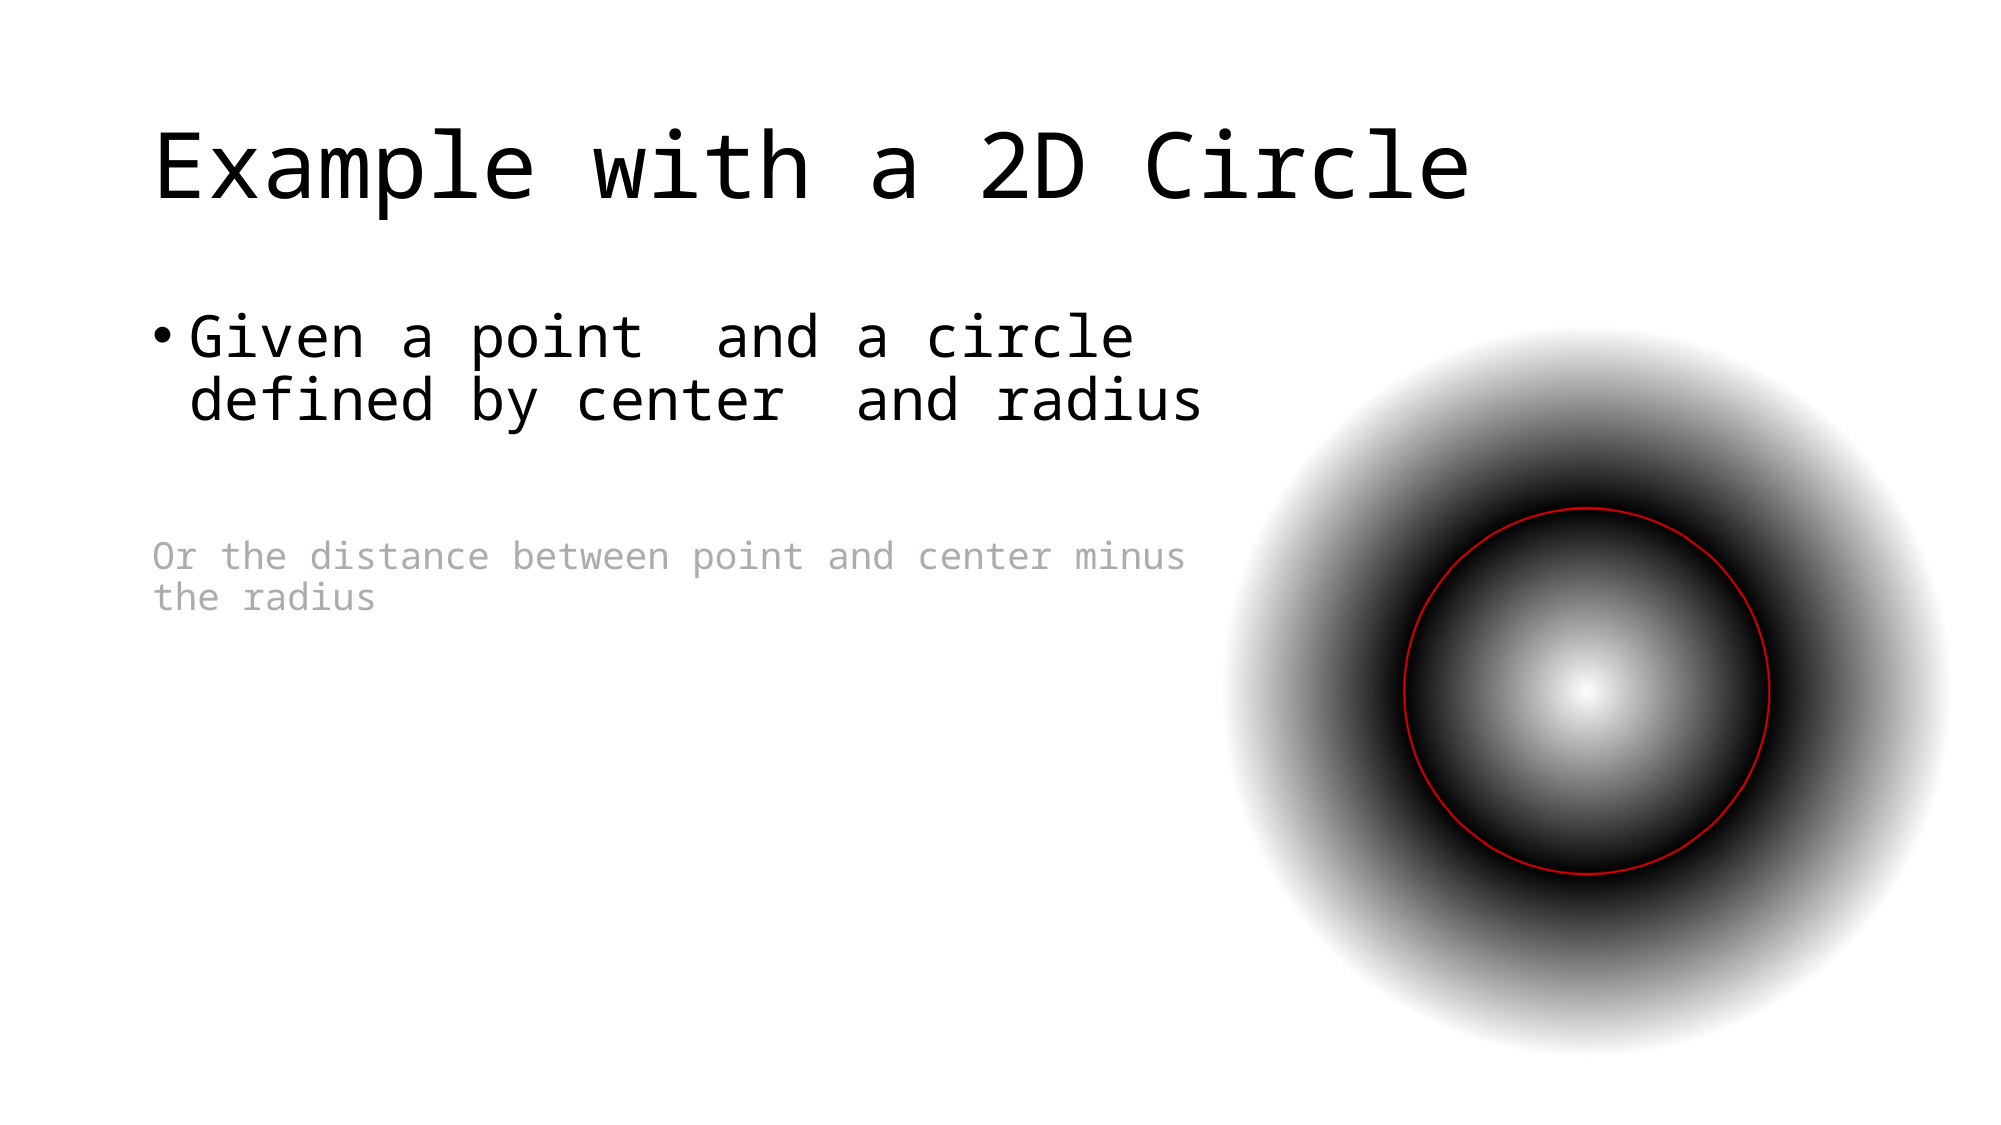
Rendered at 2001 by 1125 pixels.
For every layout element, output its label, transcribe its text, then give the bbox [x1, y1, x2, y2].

picture [1149, 325, 2000, 1057]
title Example with a 2D Circle [137, 59, 1863, 278]
